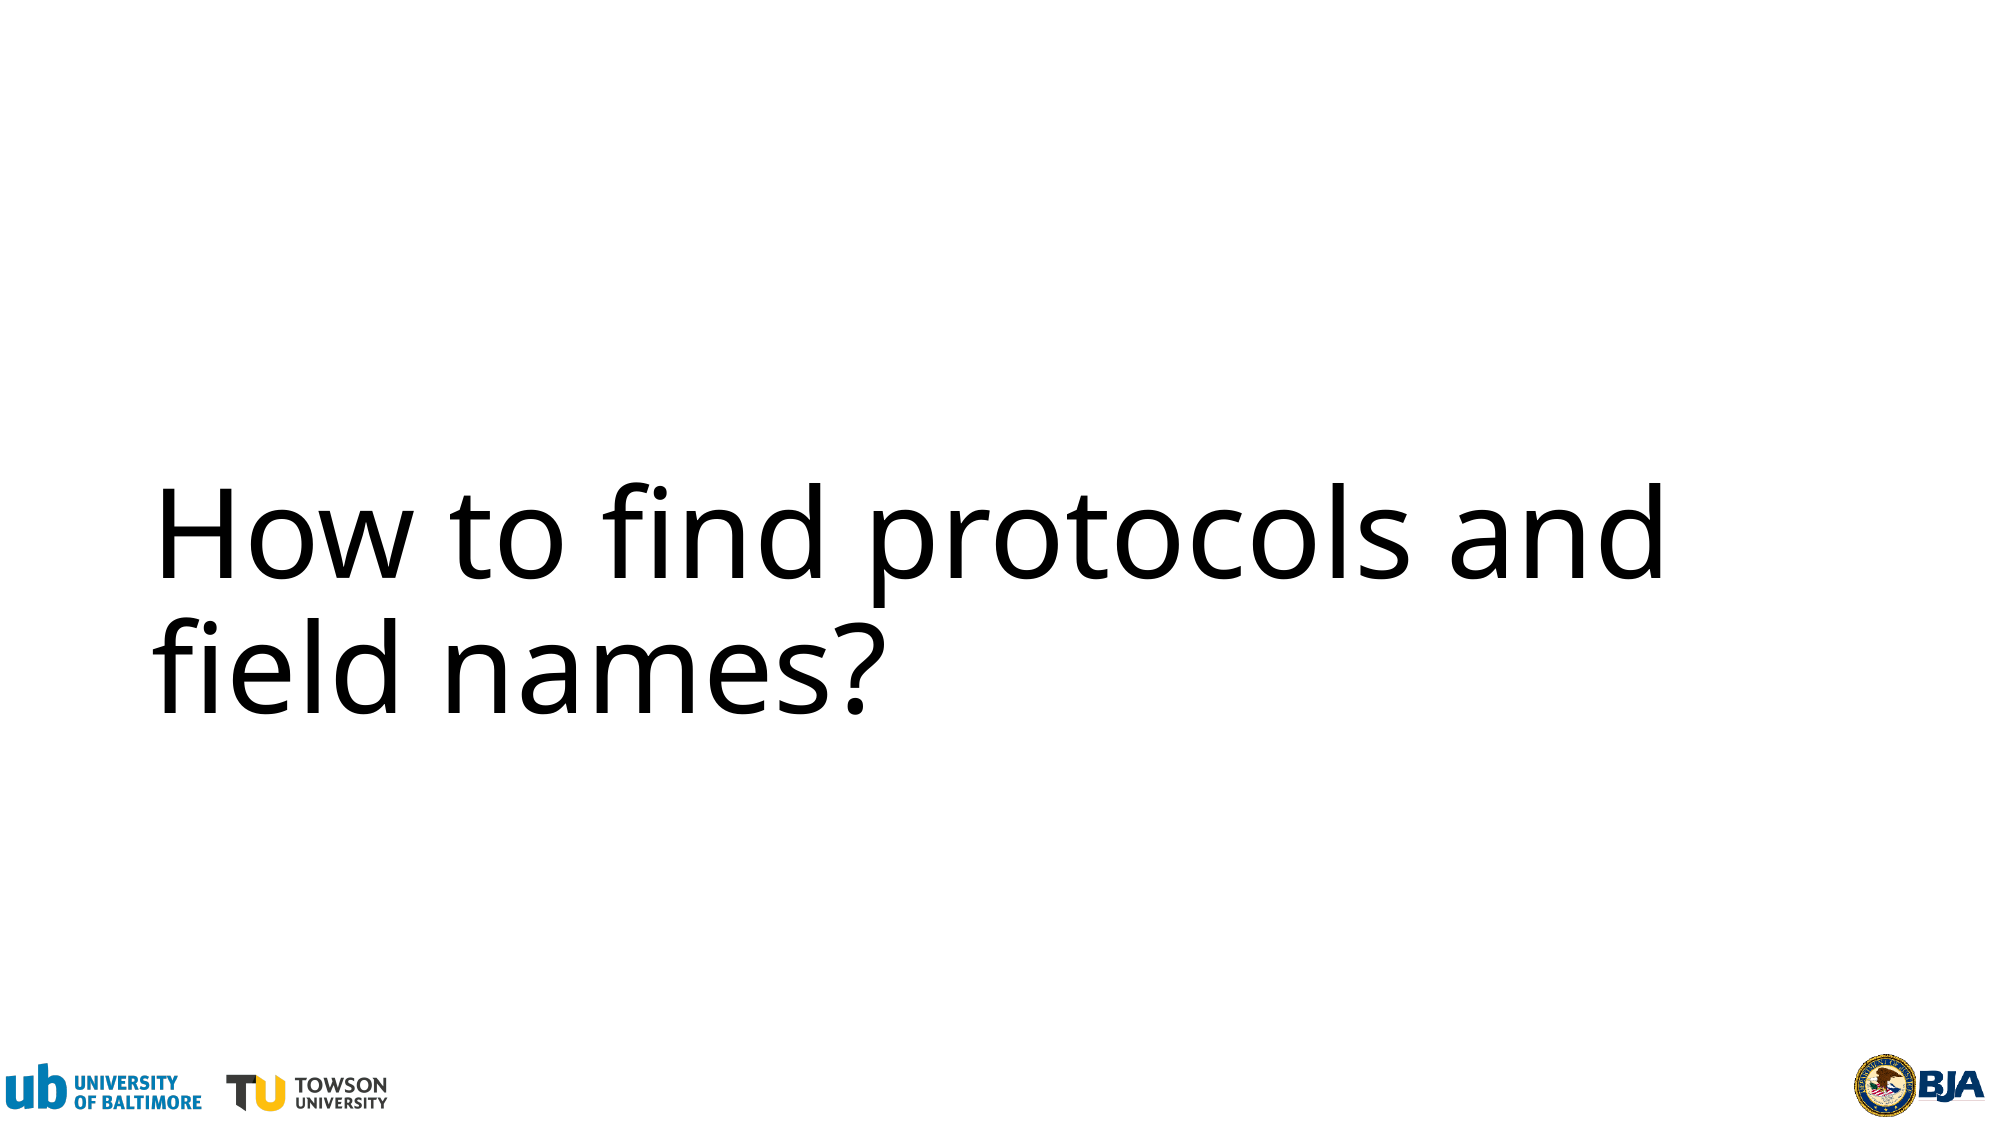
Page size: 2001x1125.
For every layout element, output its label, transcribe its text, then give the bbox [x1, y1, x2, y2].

picture [1854, 1054, 1986, 1117]
title How to find protocols and field names? [136, 280, 1862, 749]
picture [0, 1031, 407, 1125]
